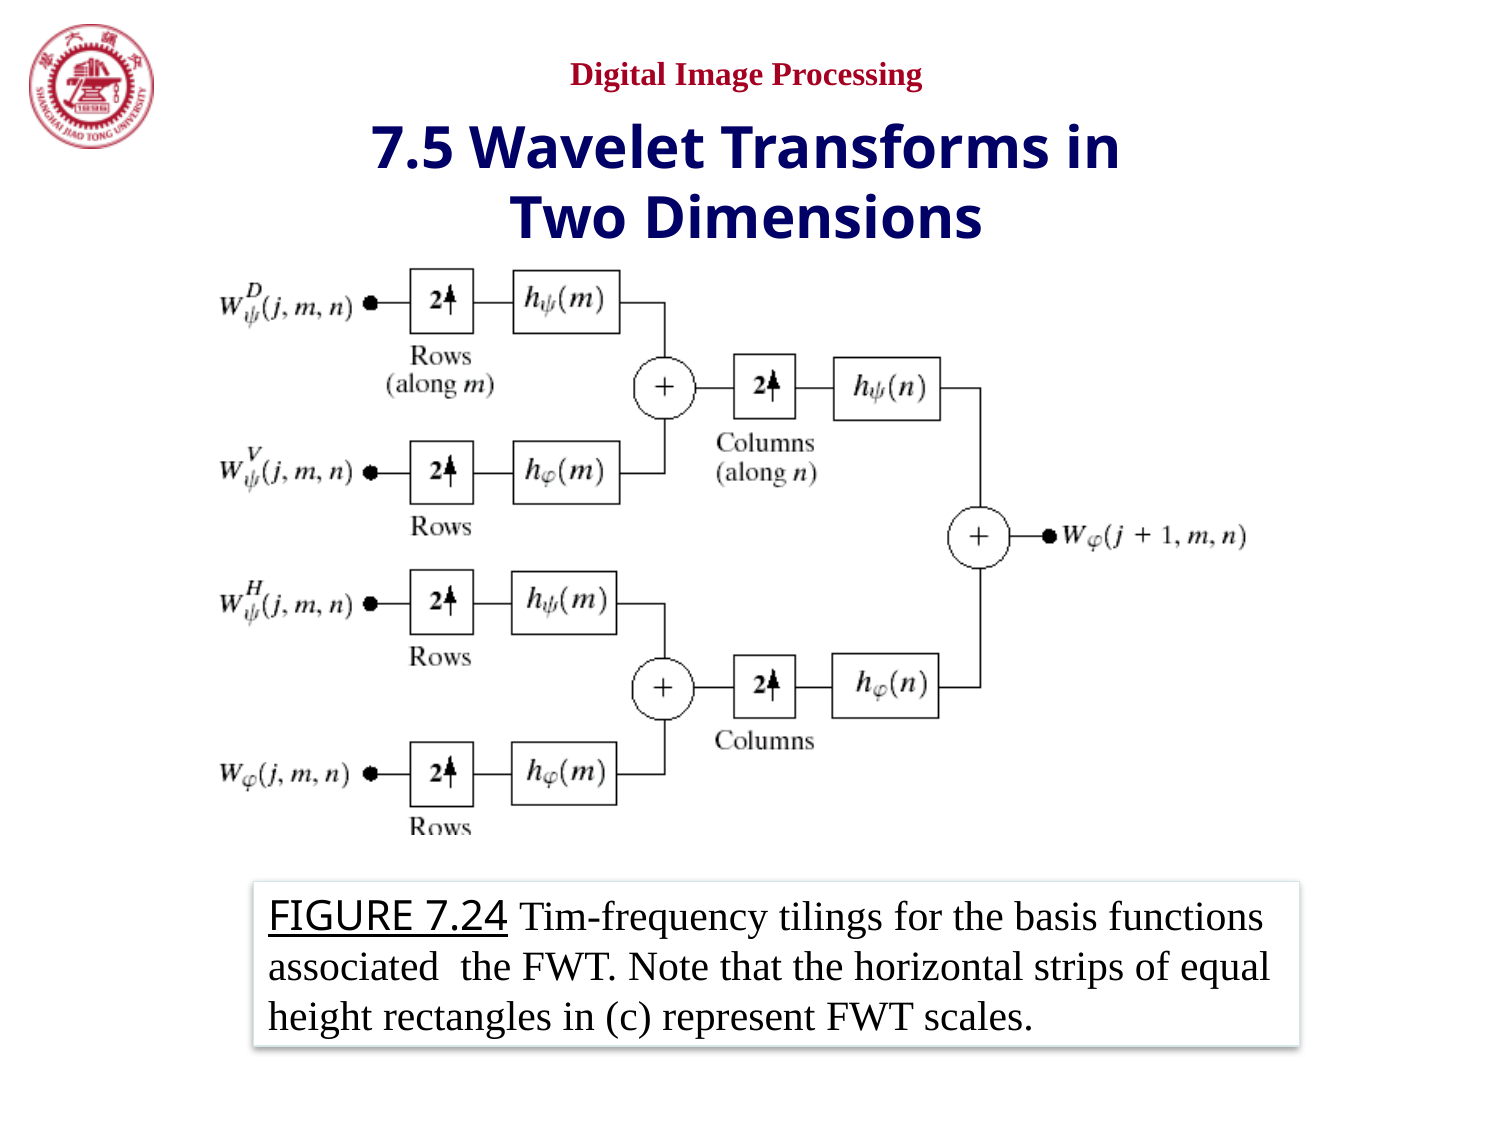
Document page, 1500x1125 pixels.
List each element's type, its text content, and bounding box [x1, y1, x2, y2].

picture [29, 24, 154, 149]
text_box Digital Image Processing [525, 44, 968, 100]
picture [141, 247, 1252, 835]
text_box FIGURE 7.24 Tim-frequency tilings for the basis functions associated the FWT. Note that the horizontal strips of equal height rectangles in (c) represent FWT scales. [253, 881, 1300, 1047]
text_box 7.5 Wavelet Transforms in Two Dimensions [354, 102, 1140, 246]
